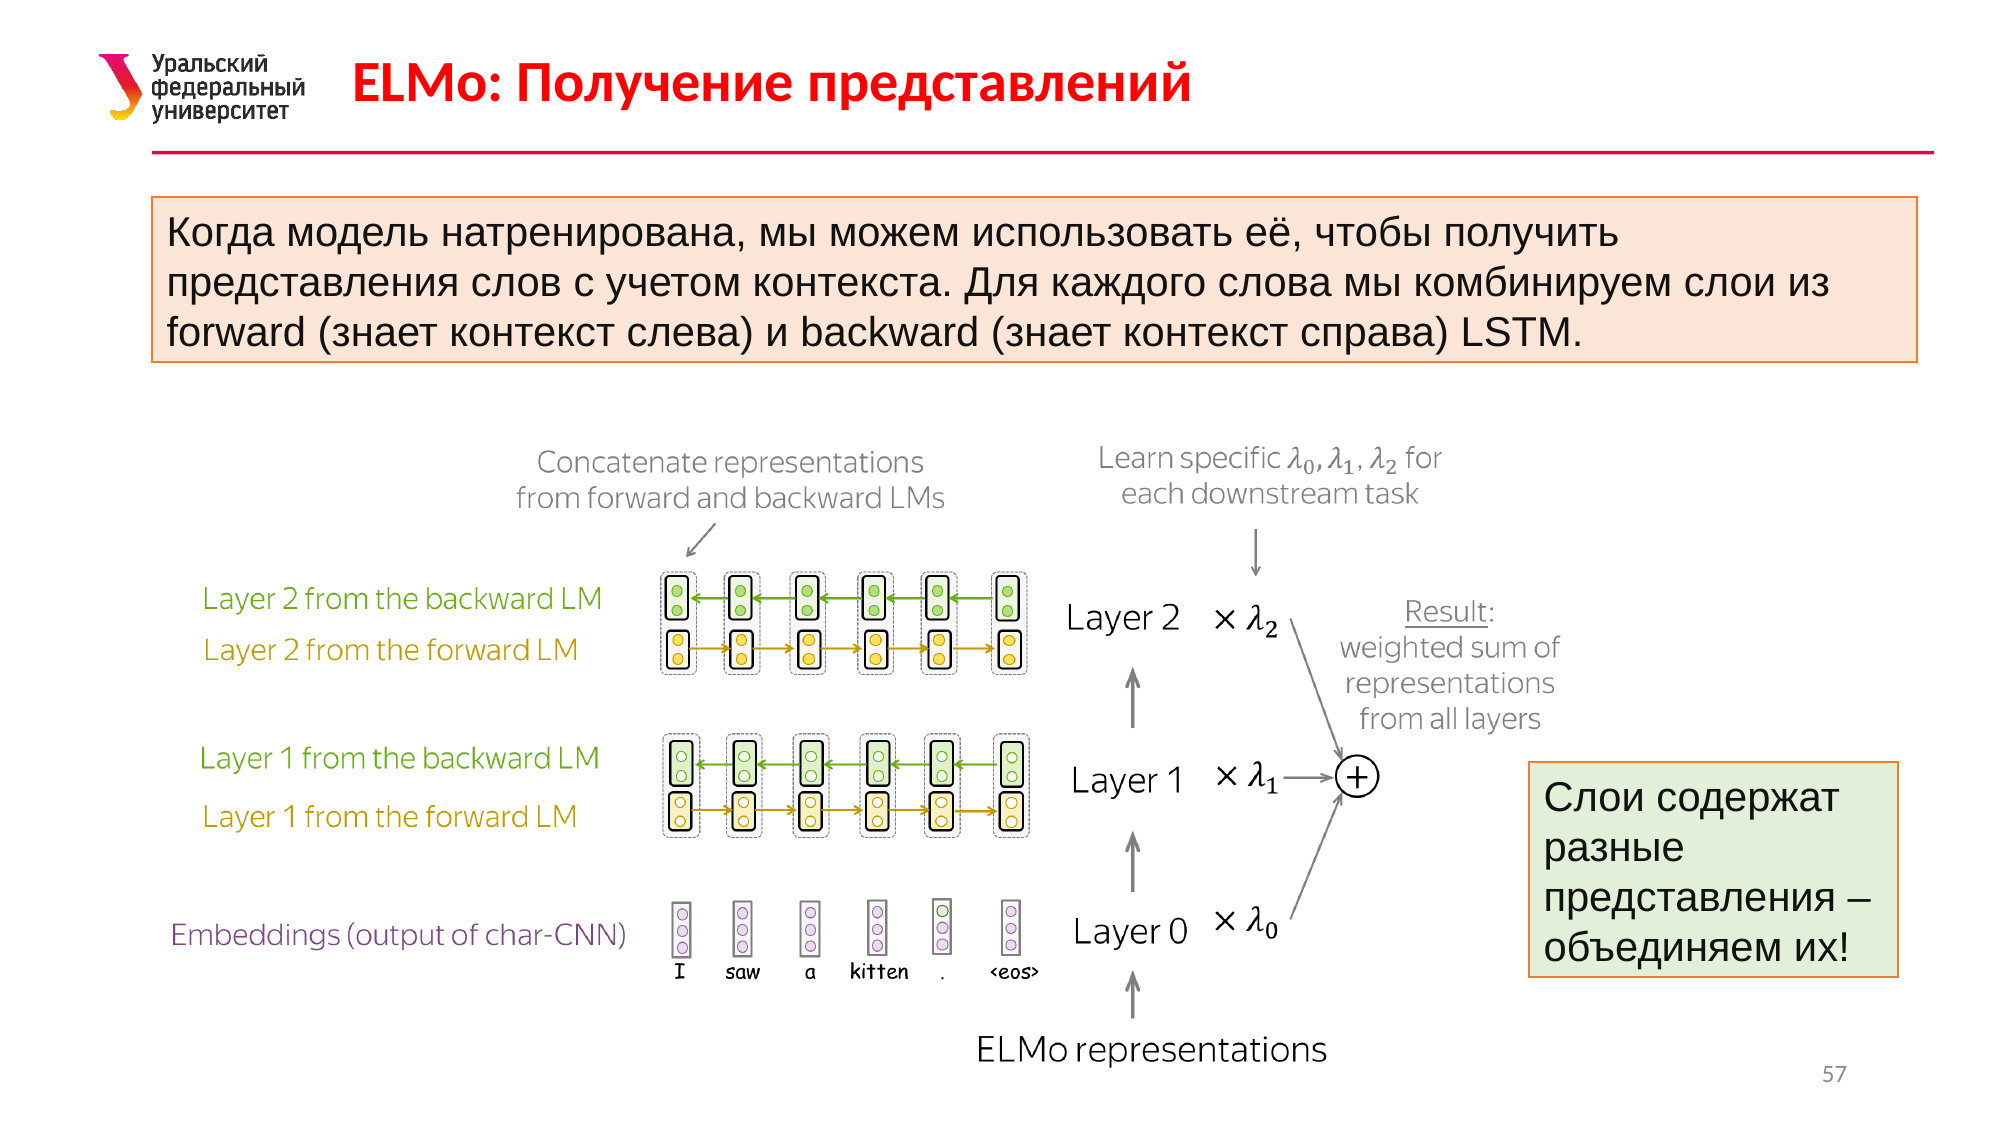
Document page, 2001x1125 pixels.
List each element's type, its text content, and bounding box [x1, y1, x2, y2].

text_box ELMo: Получение представлений [337, 36, 1945, 121]
text_box [151, 150, 1935, 155]
picture [169, 433, 1565, 1073]
text_box Слои содержат разные представления – объединяем их! [1565, 761, 1899, 978]
text_box Когда модель натренирована, мы можем использовать её, чтобы получить представления слов с учетом контекста. Для каждого слова мы комбинируем слои из forward (знает контекст слева) и backward (знает контекст справа) LSTM. [151, 196, 1918, 363]
slide_number 57 [1412, 1042, 1863, 1103]
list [98, 52, 320, 124]
